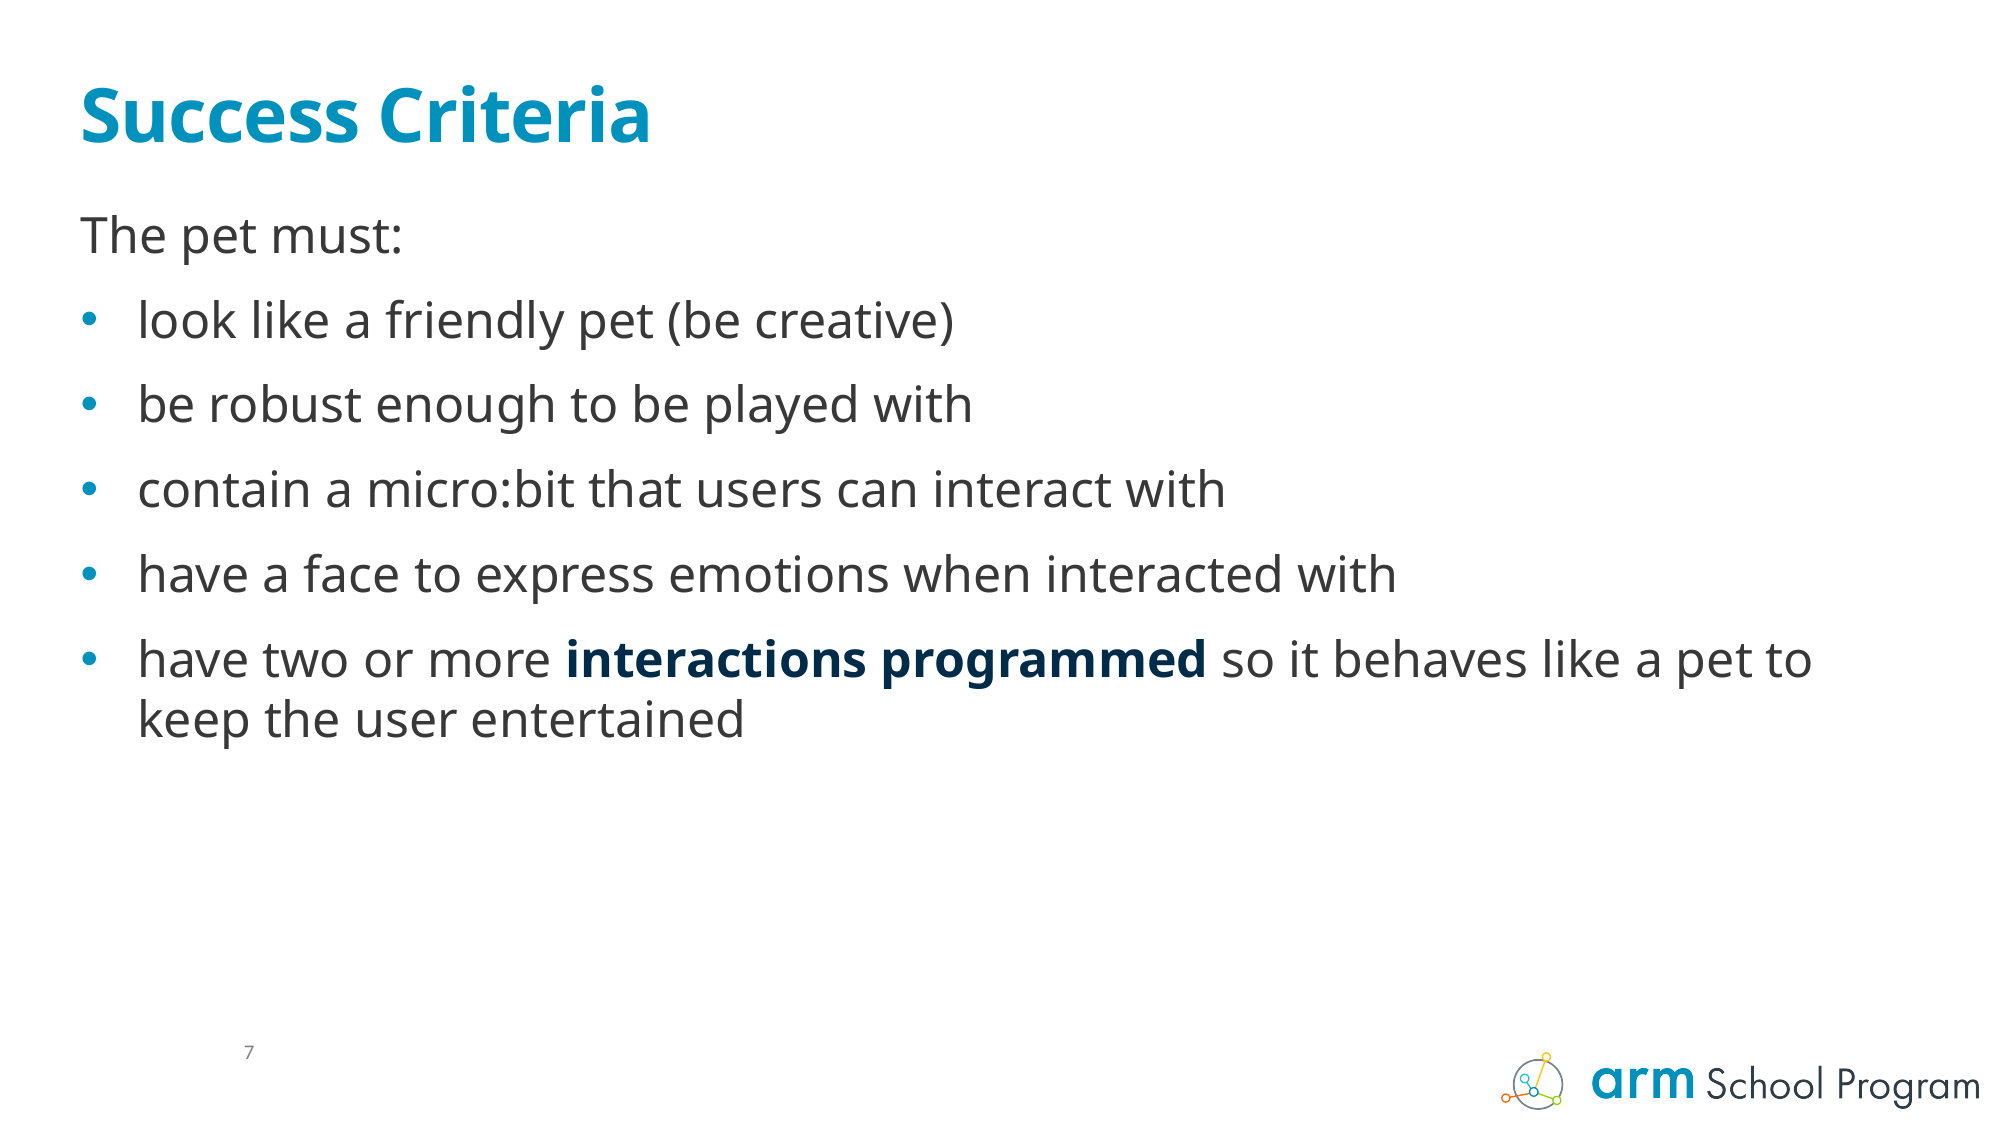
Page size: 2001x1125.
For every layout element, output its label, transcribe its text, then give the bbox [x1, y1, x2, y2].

title Success Criteria [80, 48, 1915, 158]
picture [1501, 1052, 1979, 1110]
list The pet must: look like a friendly pet (be creative) be robust enough to be played with contain a micro:bit that users can interact with have a face to express emotions when interacted with have two or more interactions programmed so it behaves like a pet to keep the user entertained [80, 203, 1915, 957]
